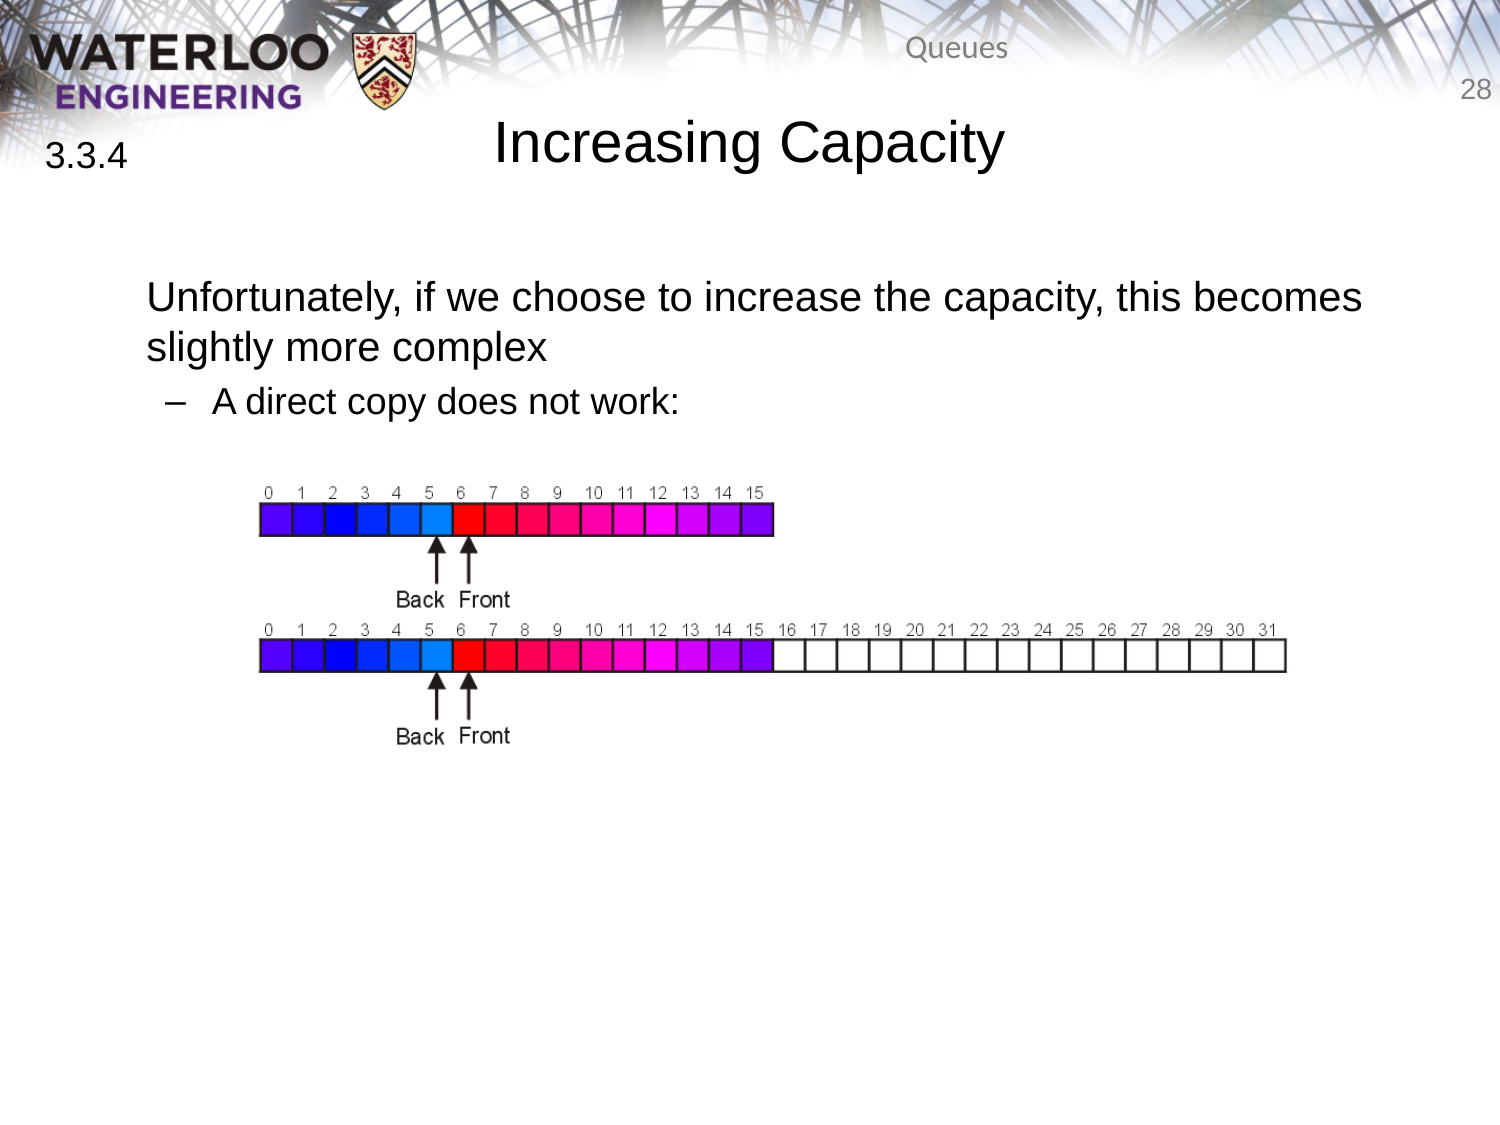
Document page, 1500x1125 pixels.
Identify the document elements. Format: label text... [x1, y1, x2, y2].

list Unfortunately, if we choose to increase the capacity, this becomes slightly more complex A direct copy does not work: [74, 262, 1426, 1006]
picture [0, 0, 1500, 1125]
title Increasing Capacity [74, 44, 1426, 233]
text_box 3.3.4 [30, 124, 144, 184]
